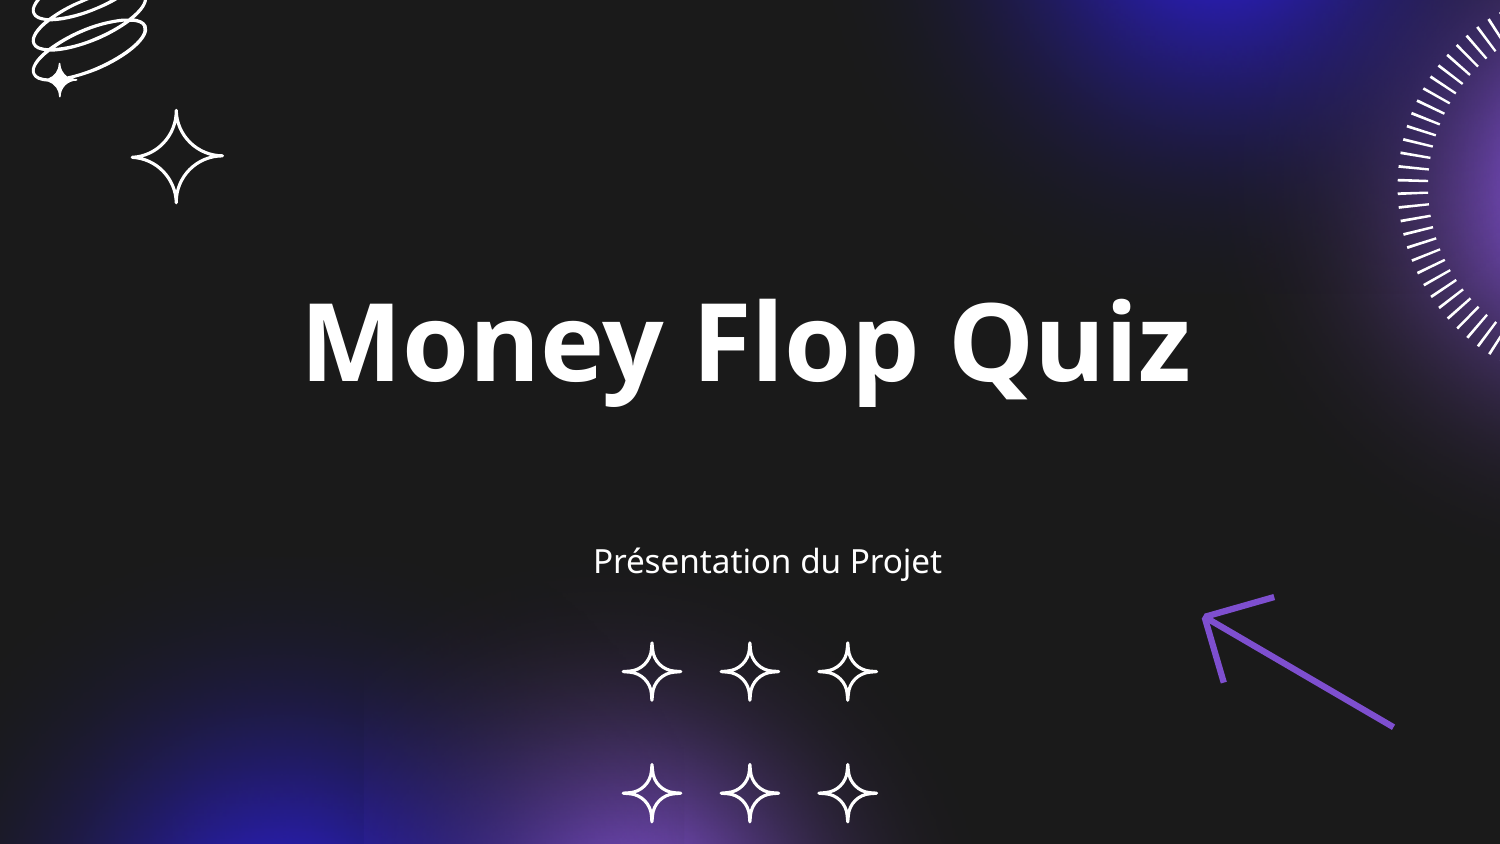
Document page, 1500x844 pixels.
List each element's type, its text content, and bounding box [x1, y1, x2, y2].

picture [0, 499, 1092, 844]
title Money Flop Quiz [132, 97, 1361, 429]
text_box [623, 642, 681, 701]
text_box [1202, 596, 1394, 728]
picture [817, 0, 1500, 573]
text_box [818, 642, 877, 701]
subtitle Présentation du Projet [378, 523, 1121, 602]
text_box [721, 642, 779, 701]
text_box [132, 110, 223, 203]
